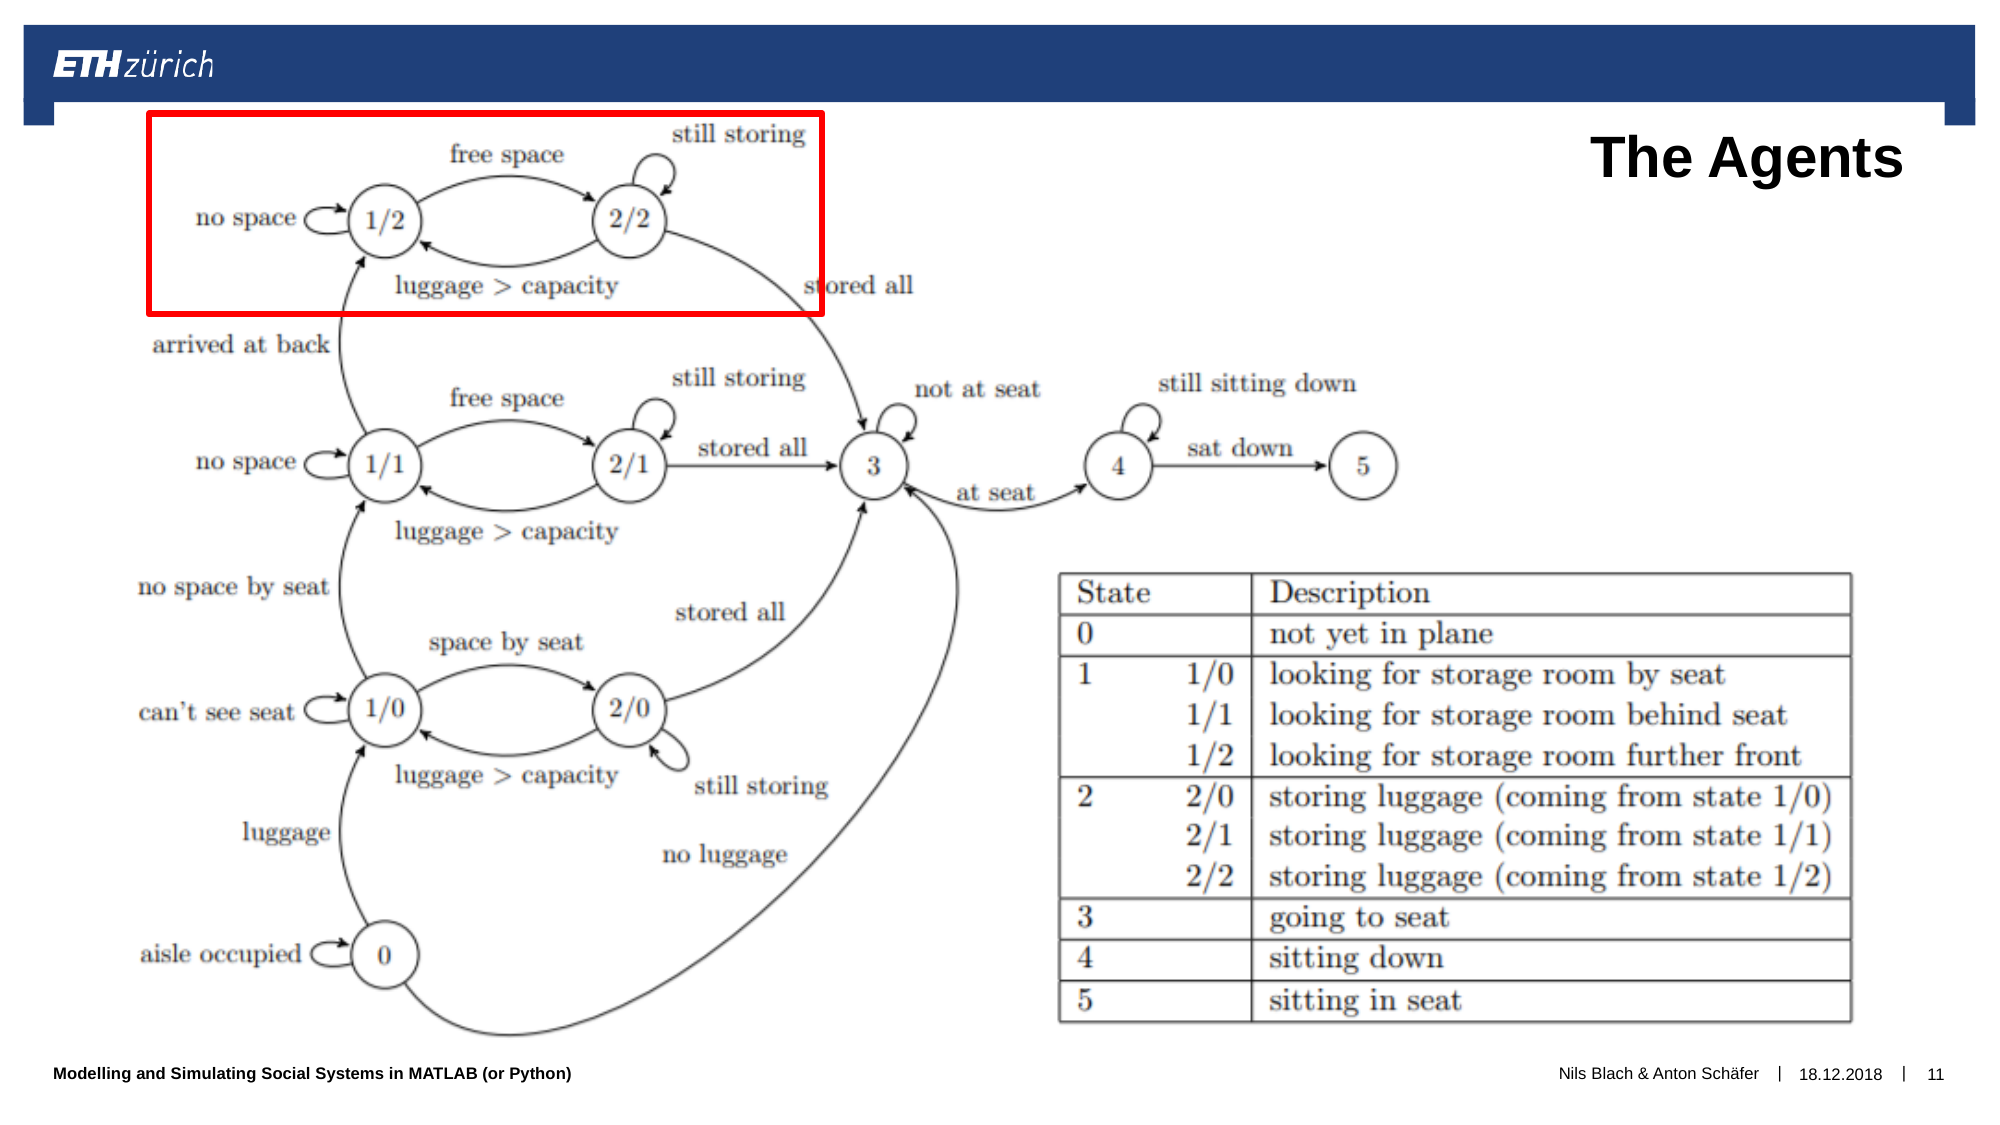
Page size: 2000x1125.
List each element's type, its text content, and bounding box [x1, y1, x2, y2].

title The Agents [1566, 101, 2000, 269]
picture [101, 113, 1864, 1063]
footer Nils Blach & Anton Schäfer [999, 1044, 1760, 1111]
slide_number 11 [1906, 1034, 1966, 1112]
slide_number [1790, 1034, 1892, 1112]
